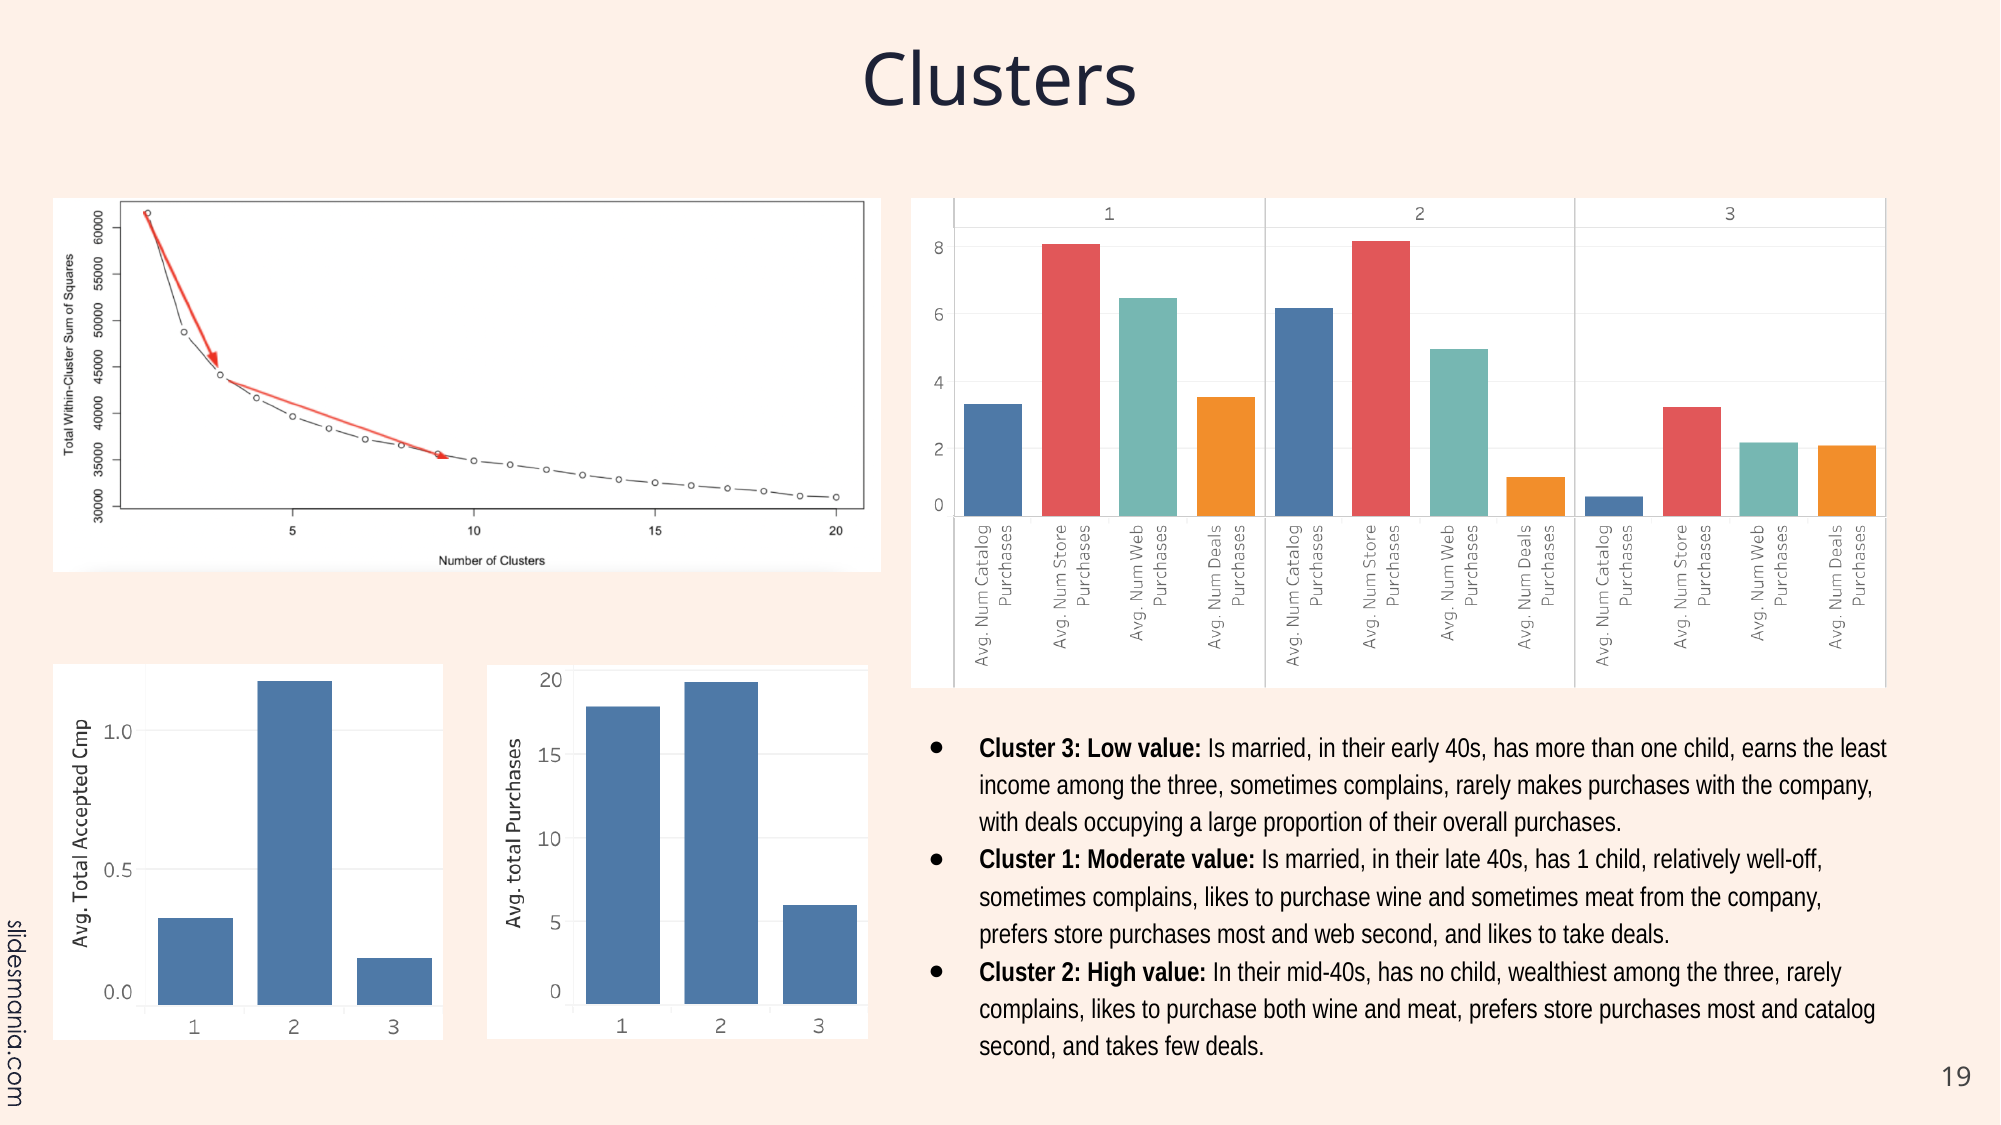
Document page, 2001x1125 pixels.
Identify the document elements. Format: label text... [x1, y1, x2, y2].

picture [487, 665, 868, 1040]
title Clusters [68, 29, 1932, 133]
text_box Cluster 3: Low value: Is married, in their early 40s, has more than one child, earns the least income among the three, sometimes complains, rarely makes purchases with the company, with deals occupying a large proportion of their overall purchases. Cluster 1: Moderate value: Is married, in their late 40s, has 1 child, relatively well-off, sometimes complains, likes to purchase wine and sometimes meat from the company, prefers store purchases most and web second, and likes to take deals. Cluster 2: High value: In their mid-40s, has no child, wealthiest among the three, rarely complains, likes to purchase both wine and meat, prefers store purchases most and catalog second, and takes few deals. [889, 710, 1910, 1076]
slide_number ‹#› [1871, 1038, 1992, 1125]
picture [53, 664, 443, 1040]
picture [911, 198, 1888, 688]
picture [53, 198, 882, 573]
